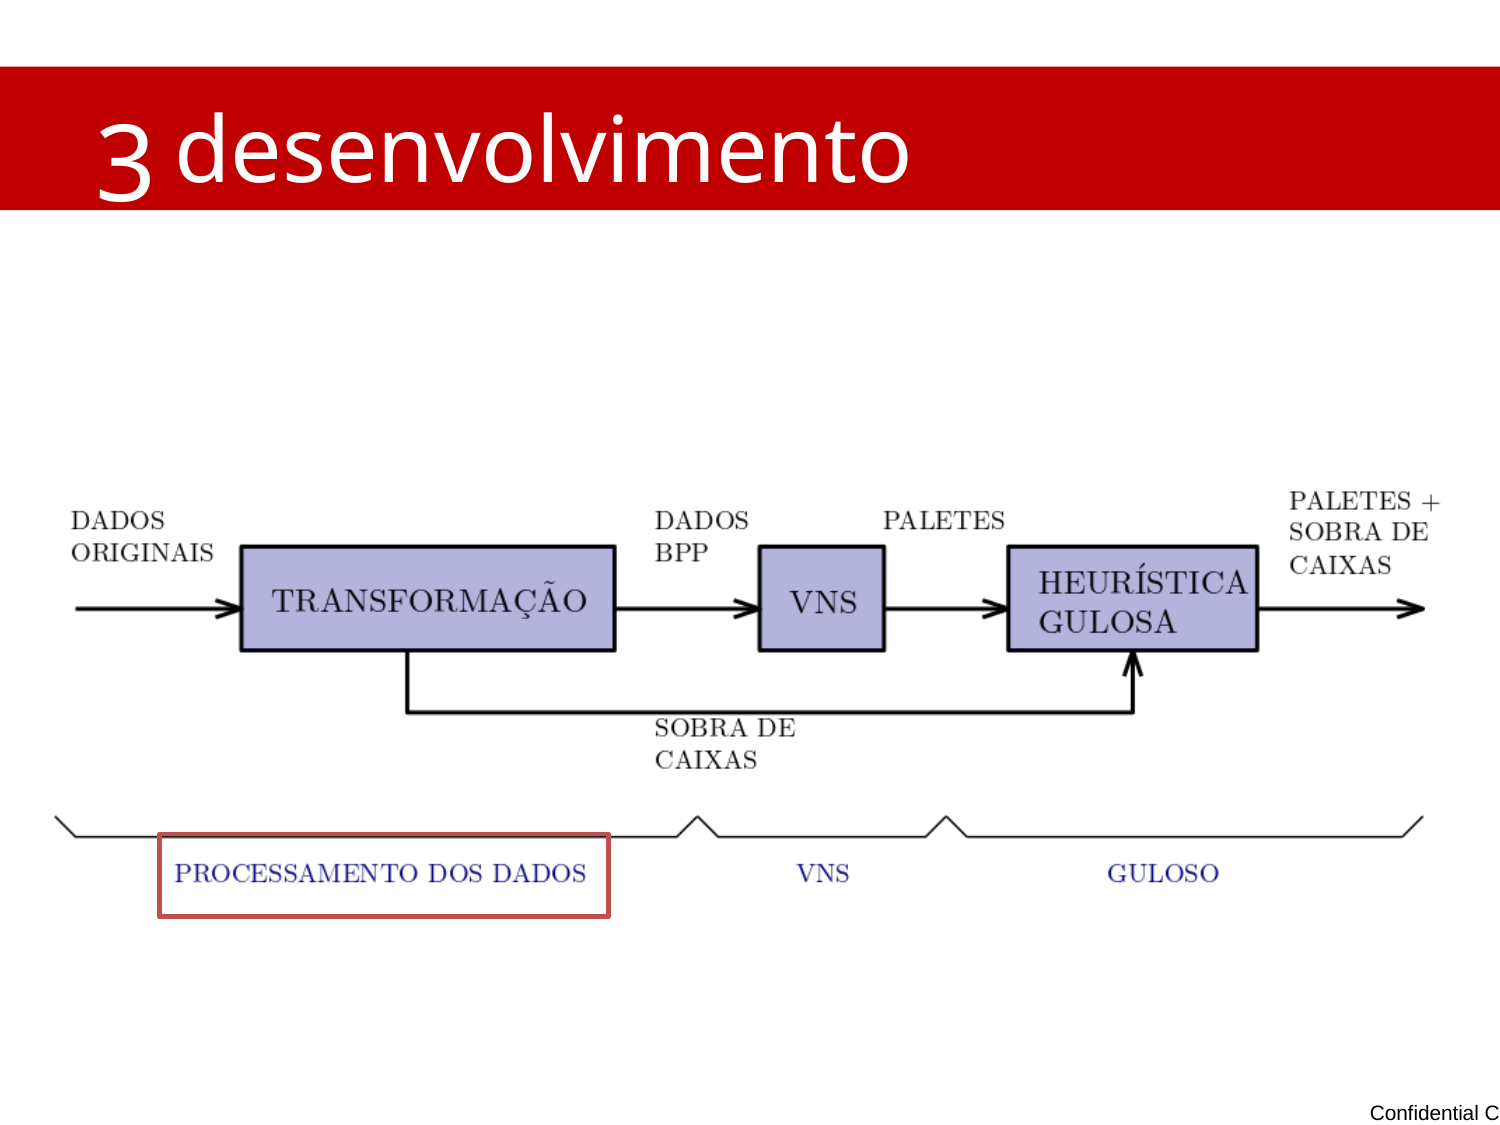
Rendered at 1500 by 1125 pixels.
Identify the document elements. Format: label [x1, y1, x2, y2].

text_box [80, 83, 1306, 232]
picture [54, 486, 1446, 889]
text_box [157, 898, 610, 919]
text_box [0, 65, 1500, 212]
